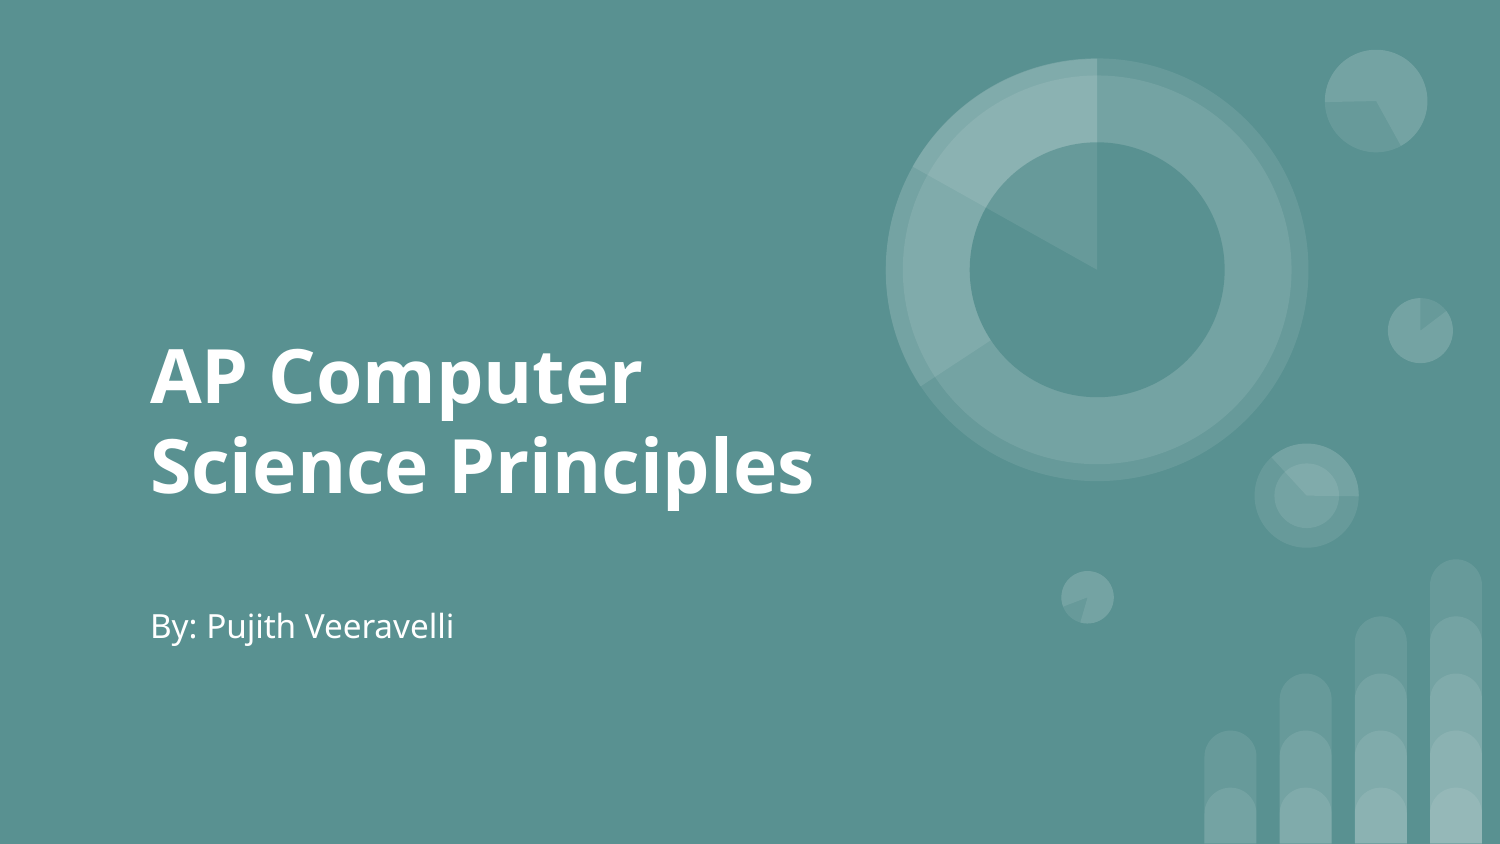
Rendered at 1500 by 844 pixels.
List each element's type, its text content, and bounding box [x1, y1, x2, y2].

subtitle By: Pujith Veeravelli [135, 589, 834, 704]
title AP Computer Science Principles [135, 264, 834, 572]
